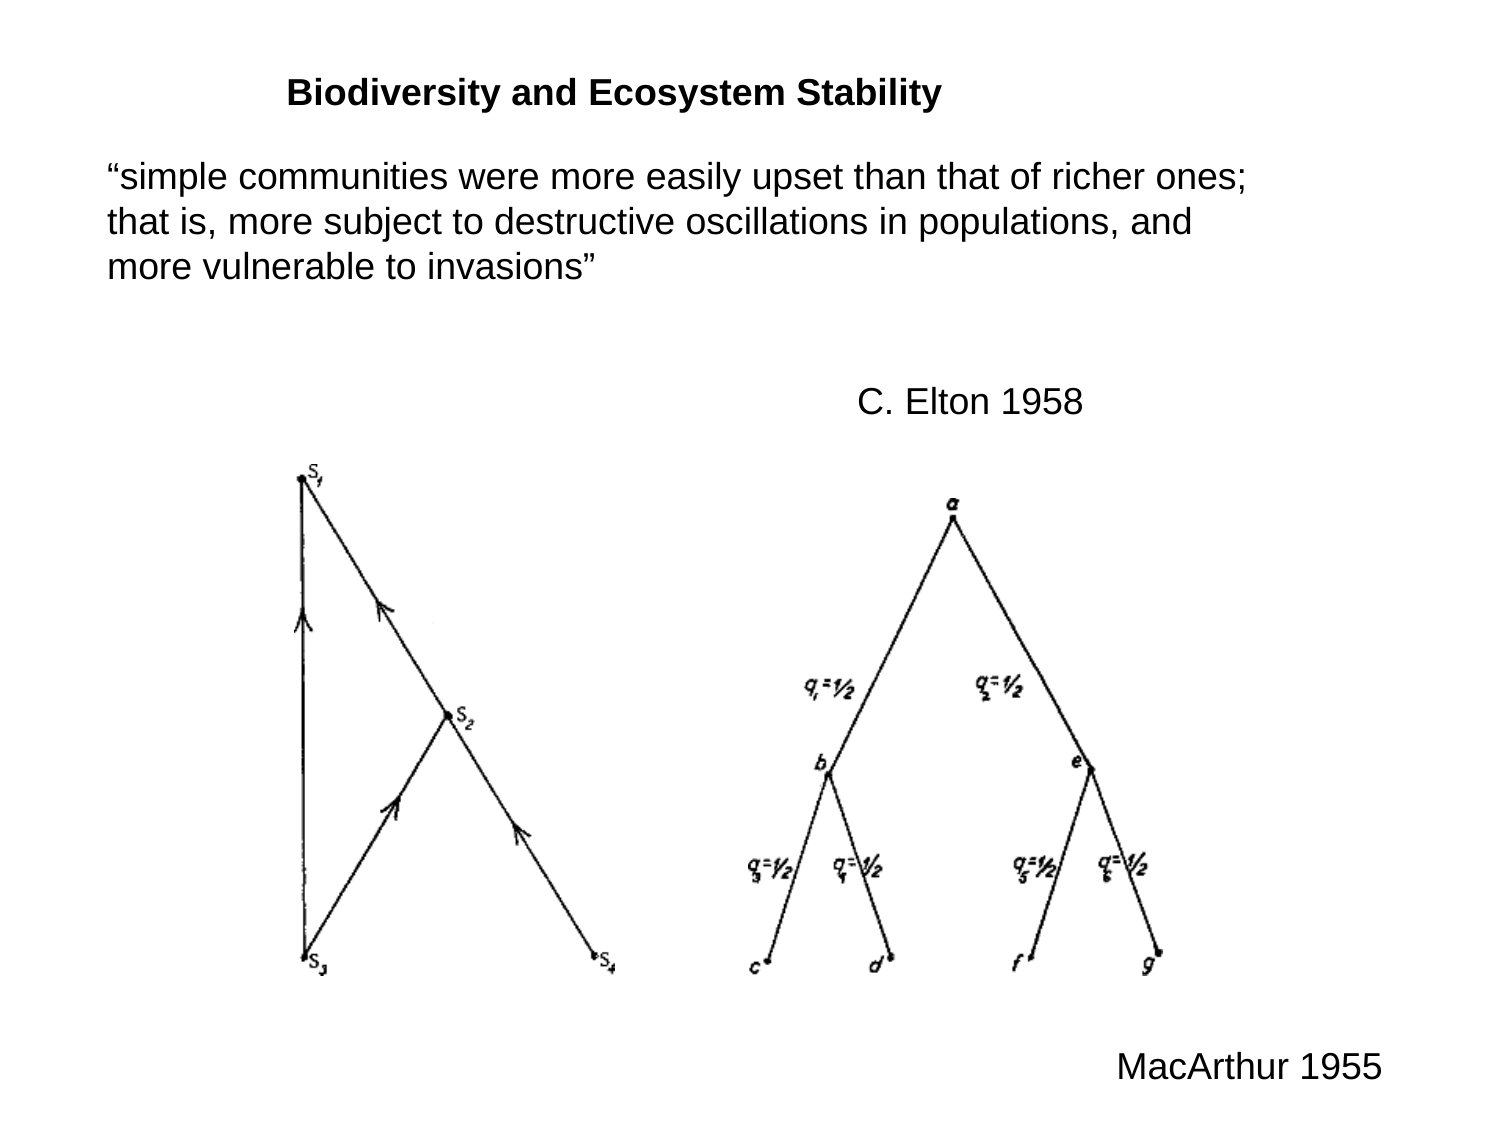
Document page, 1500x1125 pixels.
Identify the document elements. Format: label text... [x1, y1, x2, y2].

picture [294, 463, 615, 976]
text_box “simple communities were more easily upset than that of richer ones; that is, more subject to destructive oscillations in populations, and more vulnerable to invasions” C. Elton 1958 [92, 144, 1275, 429]
text_box Biodiversity and Ecosystem Stability [271, 60, 958, 121]
text_box MacArthur 1955 [1101, 1034, 1398, 1095]
picture [748, 497, 1163, 976]
